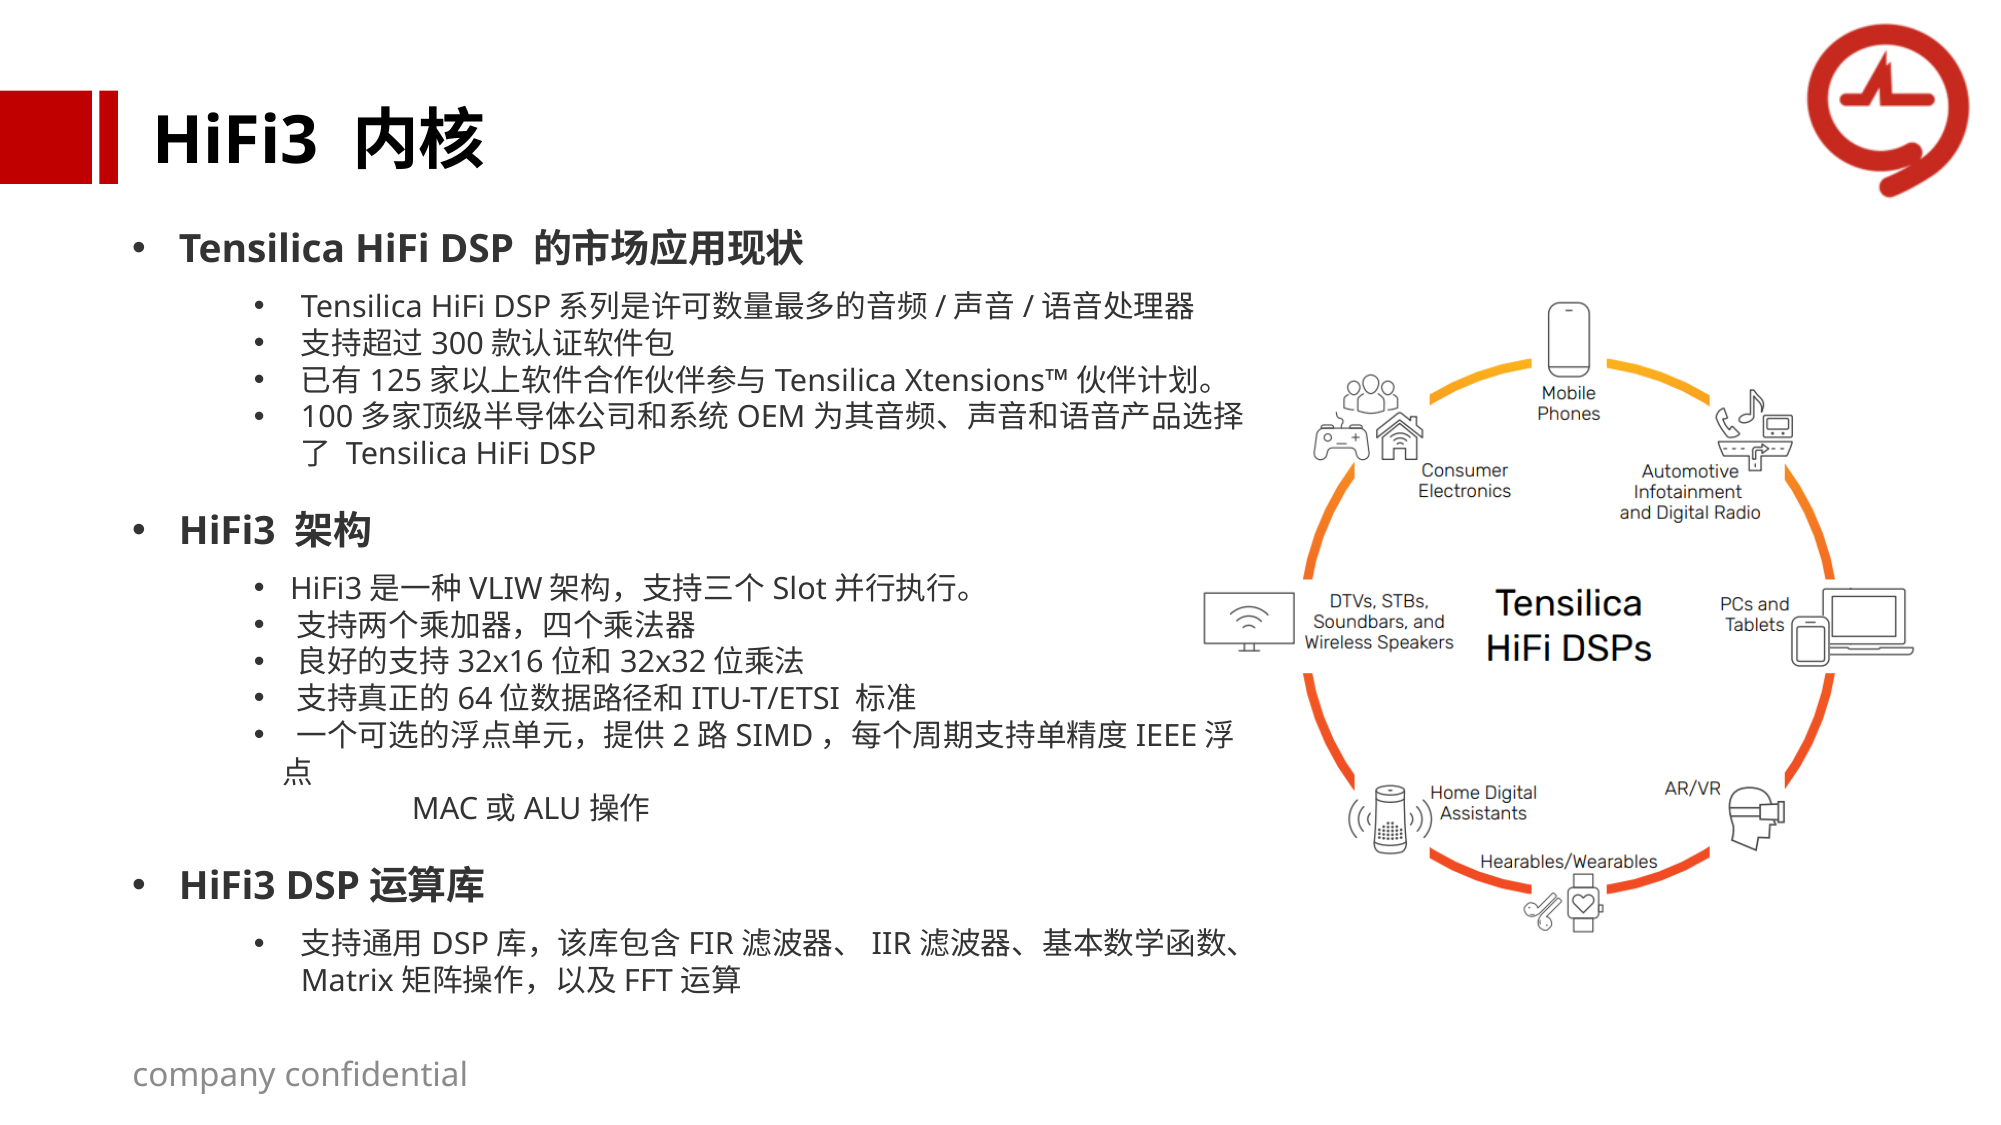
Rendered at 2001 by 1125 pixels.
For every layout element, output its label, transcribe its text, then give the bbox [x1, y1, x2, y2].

slide_number company confidential [117, 1042, 568, 1103]
picture [1194, 286, 1933, 942]
text_box Tensilica HiFi DSP 的市场应用现状 Tensilica HiFi DSP系列是许可数量最多的音频/声音/语音处理器 支持超过300款认证软件包 已有125家以上软件合作伙伴参与Tensilica Xtensions™伙伴计划。 100多家顶级半导体公司和系统OEM为其音频、声音和语音产品选择了 Tensilica HiFi DSP HiFi3 架构 HiFi3是一种VLIW架构，支持三个Slot并行执行。 支持两个乘加器，四个乘法器 良好的支持32x16位和32x32位乘法 支持真正的64位数据路径和ITU-T/ETSI 标准 一个可选的浮点单元，提供2路SIMD，每个周期支持单精度IEEE浮点 MAC或ALU操作 HiFi3 DSP运算库 支持通用DSP库，该库包含FIR滤波器、IIR滤波器、基本数学函数、Matrix矩阵操作，以及FFT运算 [117, 216, 1278, 1042]
text_box HiFi3 内核 [137, 89, 1539, 185]
picture [1799, 22, 1978, 200]
